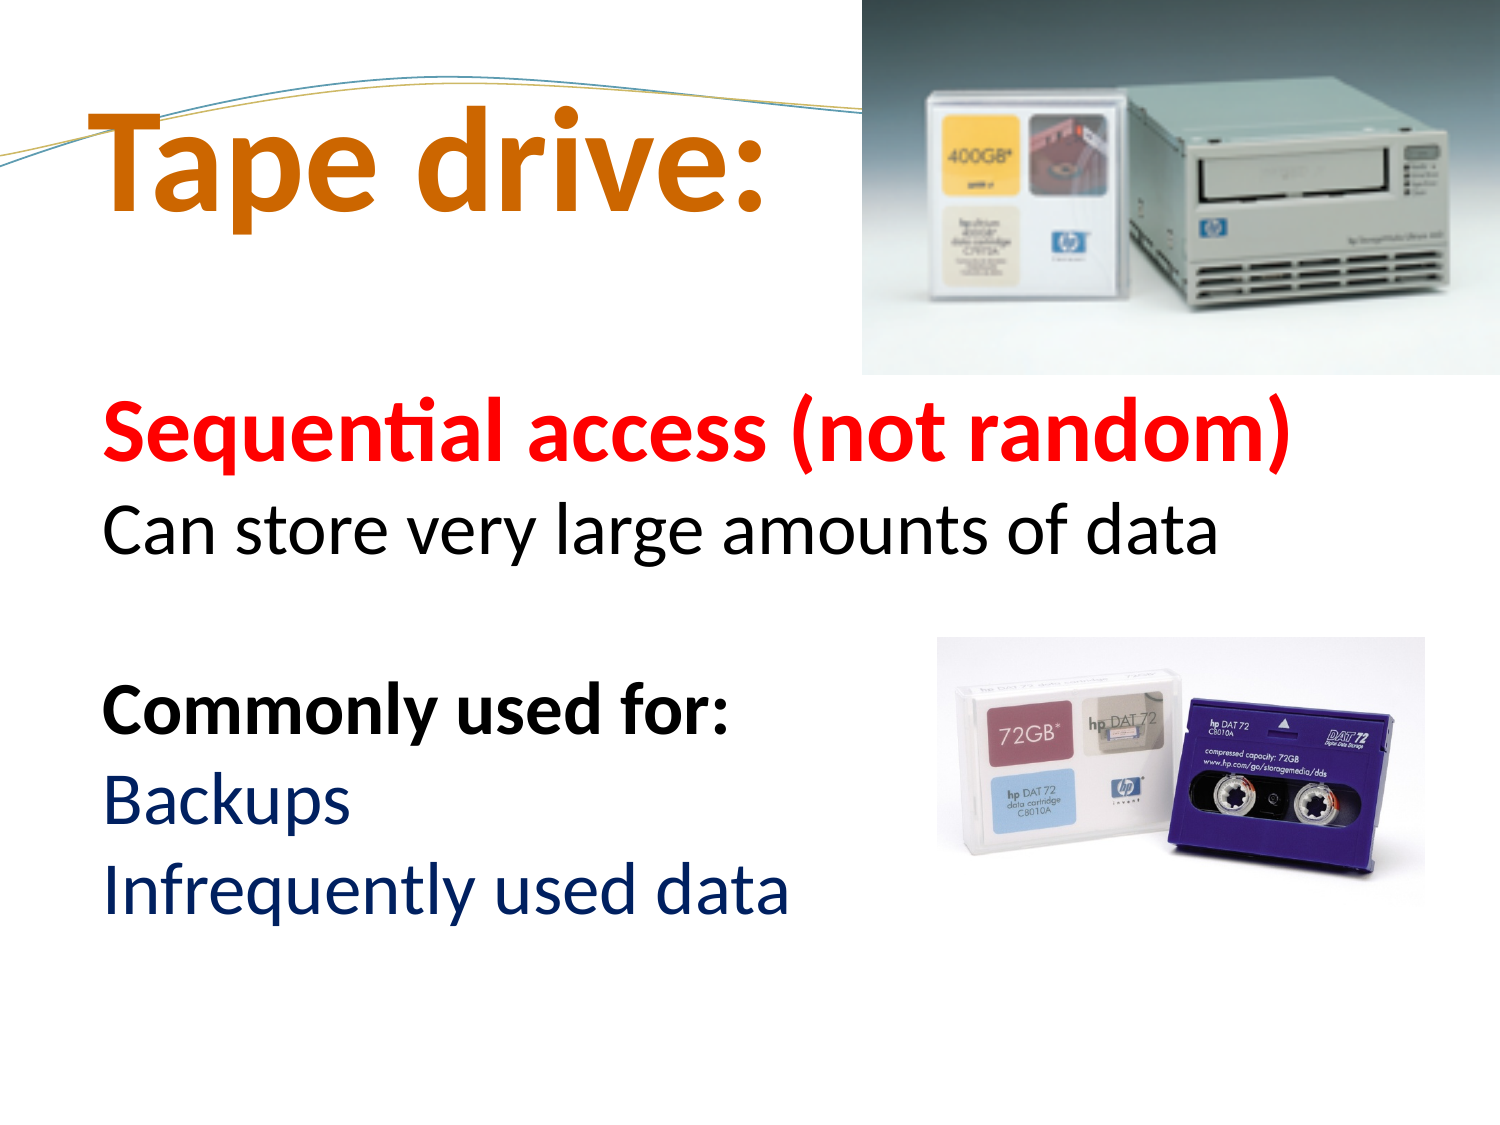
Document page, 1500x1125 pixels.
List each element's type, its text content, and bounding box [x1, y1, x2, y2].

title Tape drive: [0, 0, 860, 242]
picture [862, 0, 1500, 376]
picture [937, 637, 1426, 908]
text_box Sequential access (not random) Can store very large amounts of data Commonly used for: Backups Infrequently used data [87, 362, 1375, 938]
